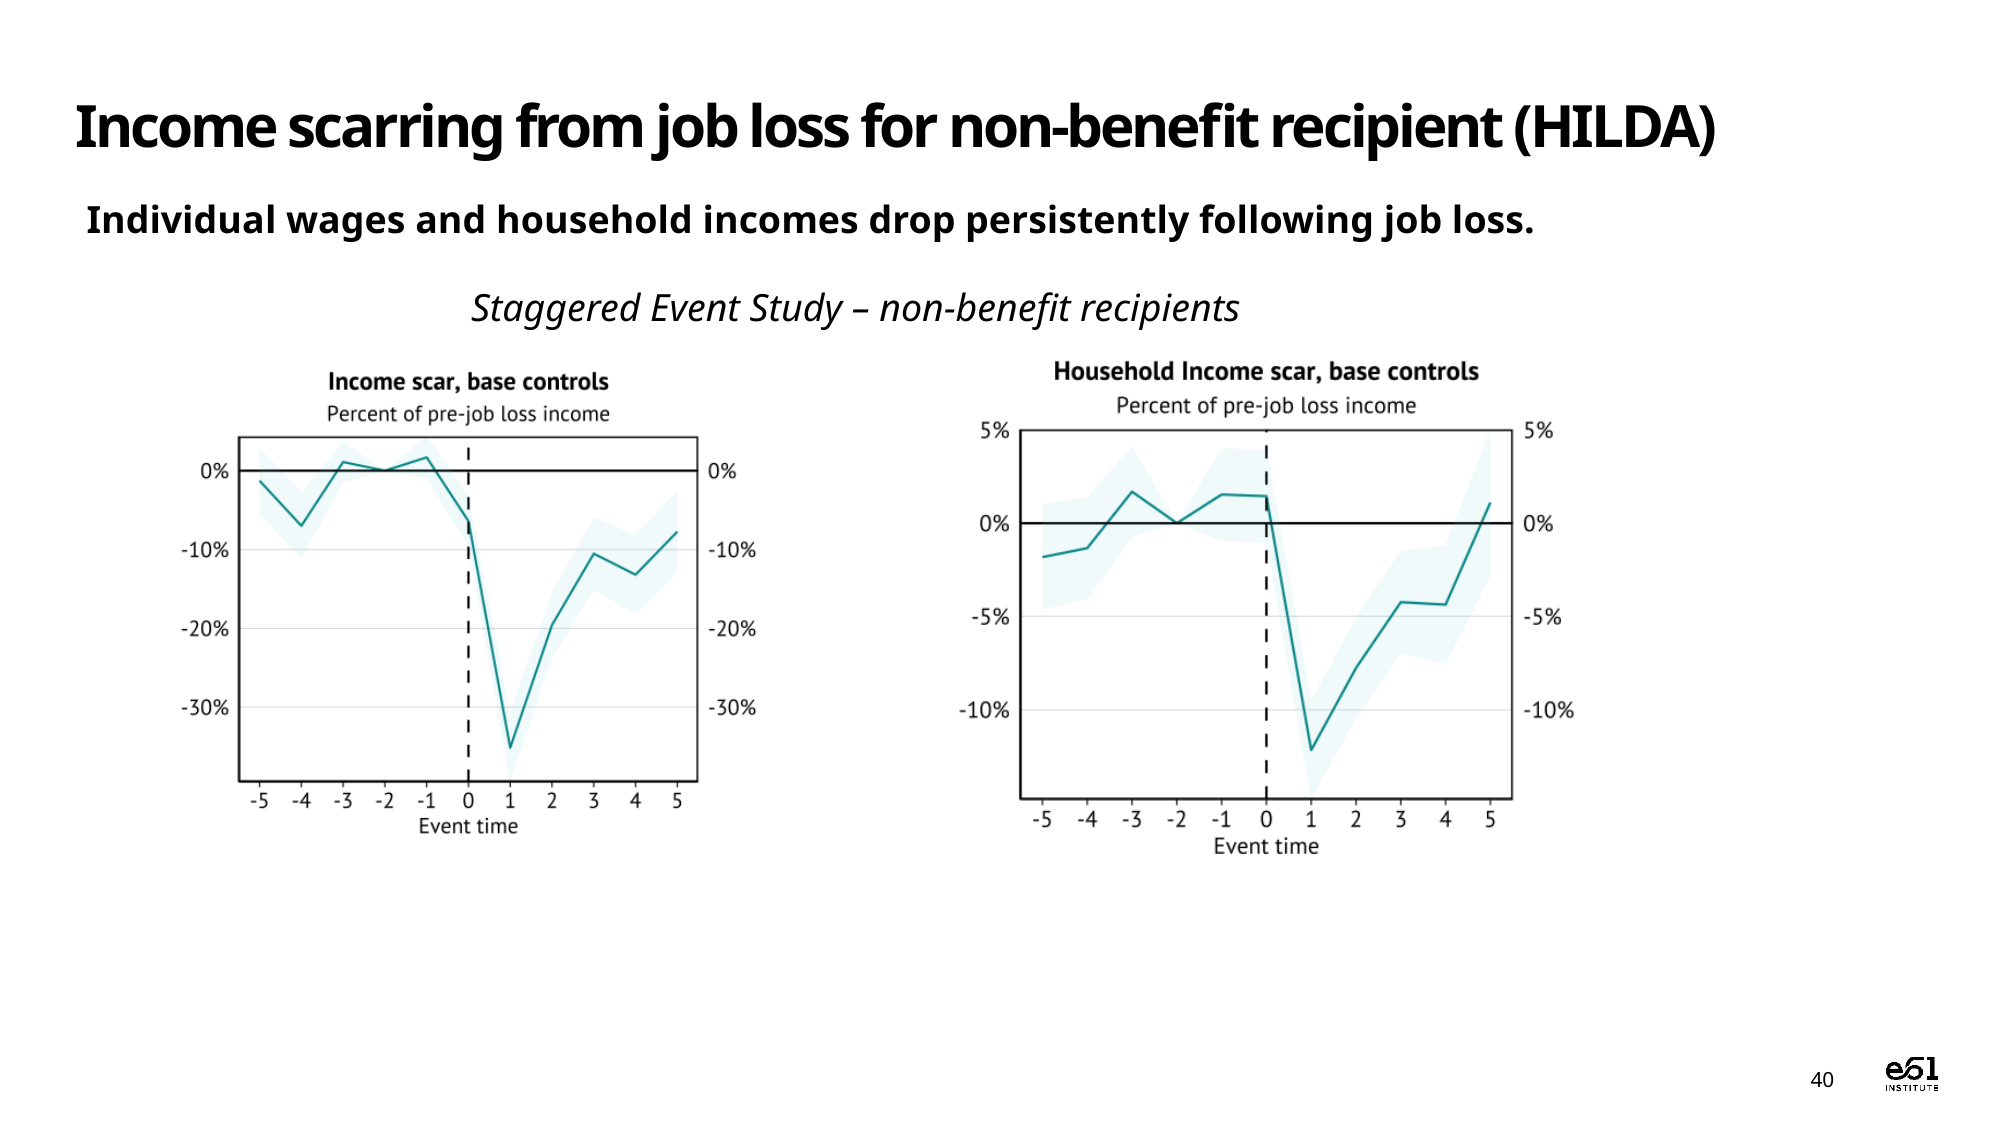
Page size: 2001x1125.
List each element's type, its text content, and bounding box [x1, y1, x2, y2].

text_box Individual wages and household incomes drop persistently following job loss. [71, 189, 1552, 249]
slide_number 40 [1795, 1050, 1888, 1095]
text_box Staggered Event Study – non-benefit recipients [456, 276, 1257, 337]
picture [148, 369, 790, 841]
picture [927, 358, 1607, 862]
picture [1883, 1048, 1941, 1096]
title Income scarring from job loss for non-benefit recipient (HILDA) [60, 95, 1941, 211]
